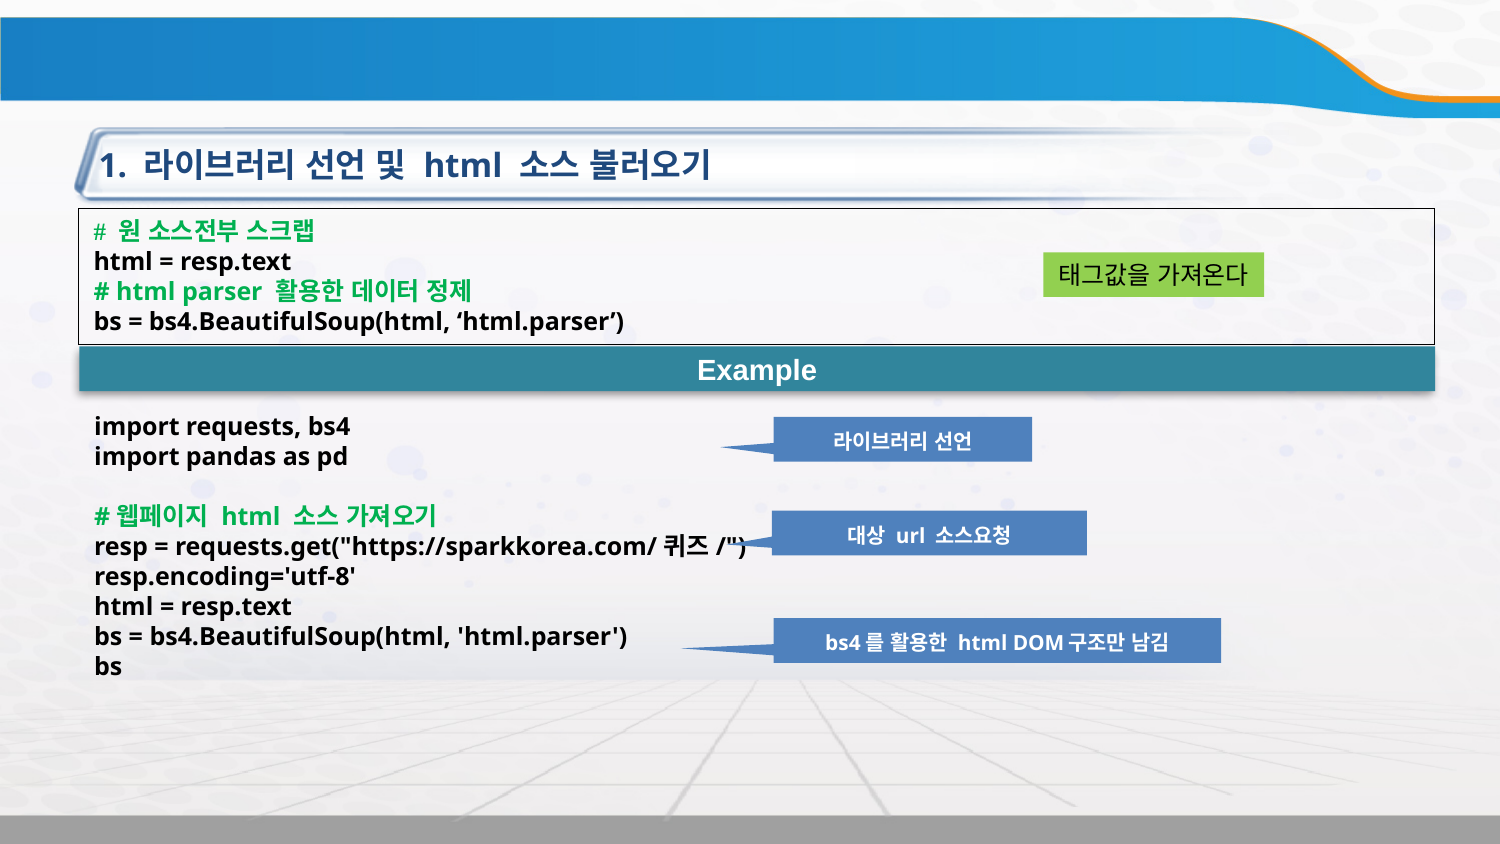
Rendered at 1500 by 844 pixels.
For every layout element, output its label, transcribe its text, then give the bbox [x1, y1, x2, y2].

text_box bs4를 활용한 html DOM구조만 남김 [680, 618, 1222, 663]
text_box import requests, bs4 import pandas as pd #웹페이지 html 소스 가져오기 resp = requests.get("https://sparkkorea.com/퀴즈/") resp.encoding='utf-8' html = resp.text bs = bs4.BeautifulSoup(html, 'html.parser') bs [79, 403, 774, 688]
picture [0, 0, 1500, 844]
text_box 대상 url 소스요청 [726, 510, 1087, 556]
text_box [74, 126, 1289, 208]
text_box # 원 소스전부 스크랩 html = resp.text # html parser 활용한 데이터 정제 bs = bs4.BeautifulSoup(html, ‘html.parser’) [78, 208, 1435, 344]
text_box 태그값을 가져온다 [1043, 252, 1265, 297]
text_box Example [77, 344, 1437, 393]
text_box 1. BeautifulSoup 활용 데이터 스크랩 [29, 0, 1175, 103]
text_box 라이브러리 선언 [720, 416, 1033, 462]
